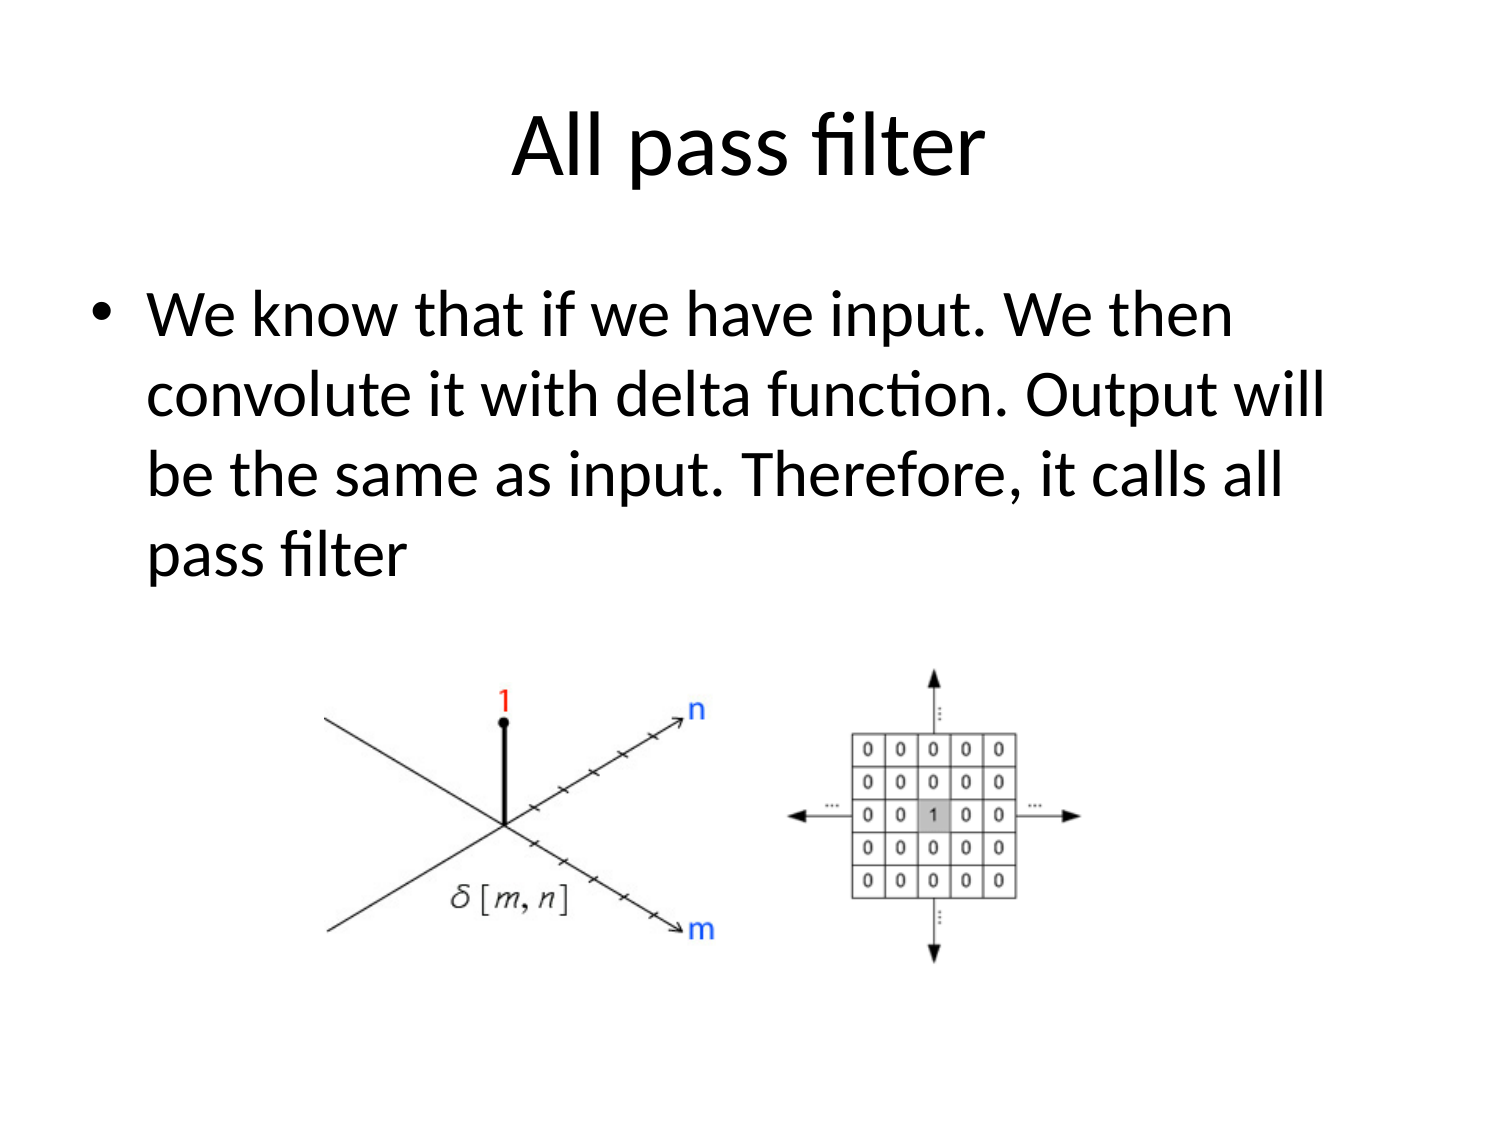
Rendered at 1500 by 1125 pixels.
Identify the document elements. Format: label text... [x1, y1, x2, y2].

list We know that if we have input. We then convolute it with delta function. Output will be the same as input. Therefore, it calls all pass filter [75, 262, 1425, 1005]
picture [324, 682, 716, 949]
picture [779, 656, 1093, 970]
title All pass filter [75, 45, 1425, 233]
